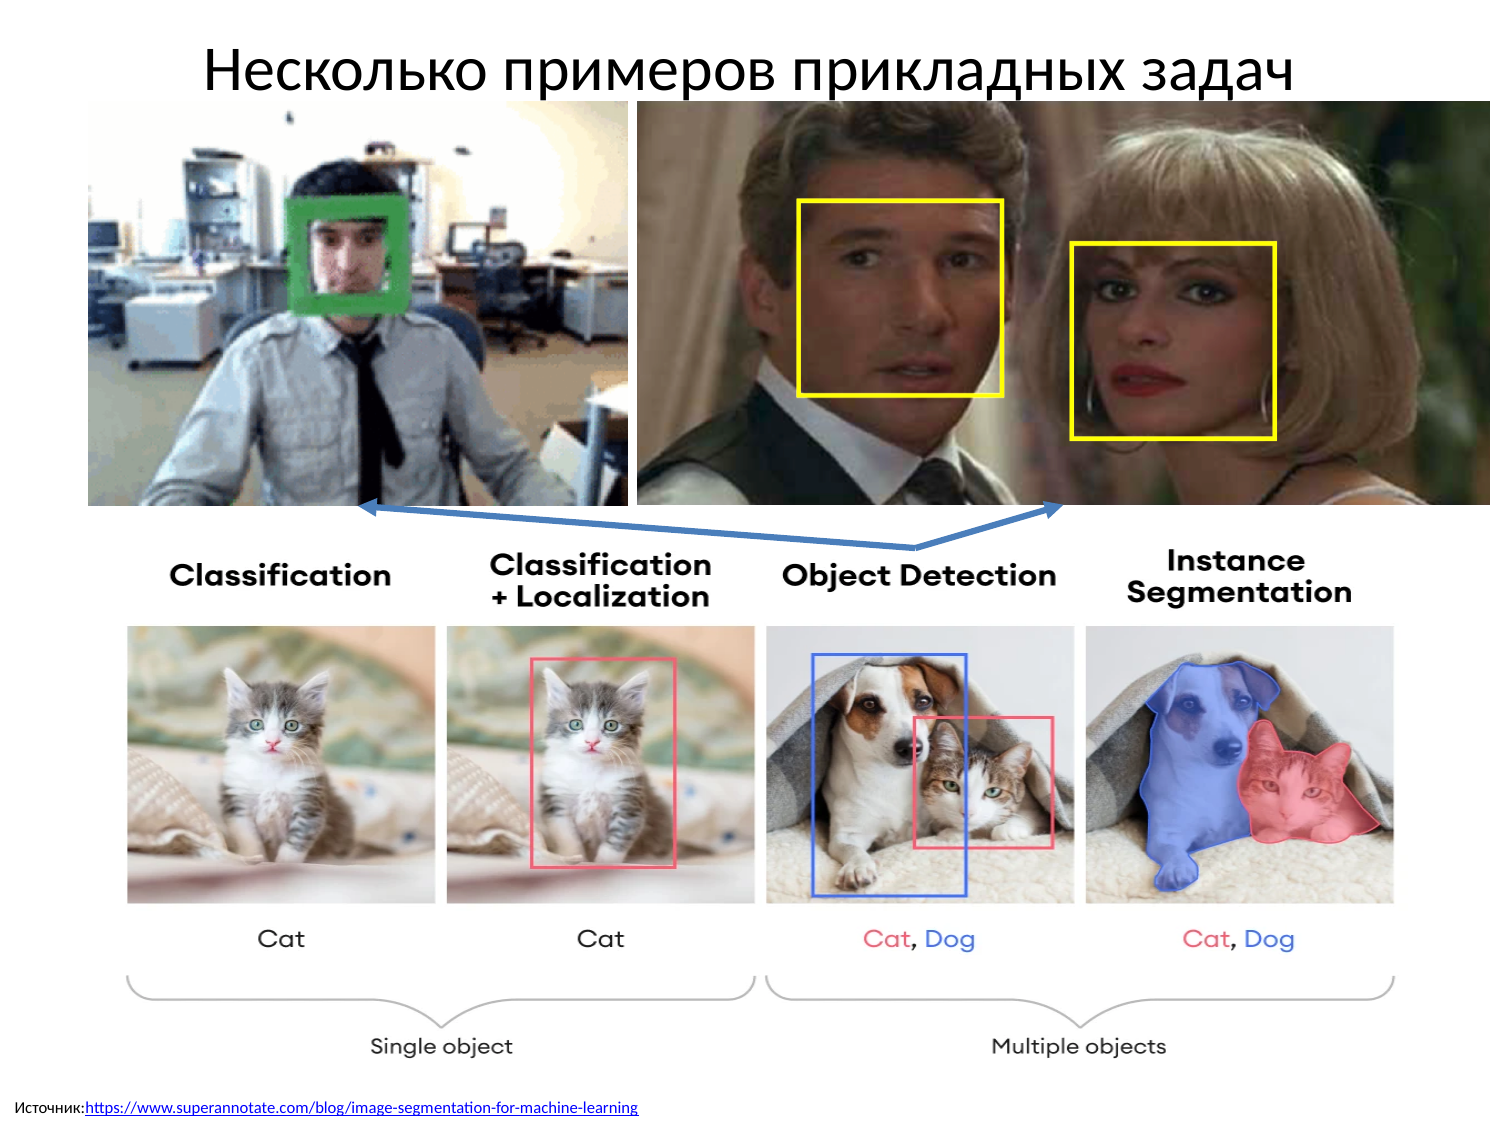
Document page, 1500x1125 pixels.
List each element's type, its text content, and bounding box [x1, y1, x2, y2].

text_box Источник:https://www.superannotate.com/blog/image-segmentation-for-machine-learning [0, 1089, 658, 1125]
picture [88, 101, 628, 507]
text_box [357, 505, 916, 549]
title Несколько примеров прикладных задач [75, 19, 1425, 112]
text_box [915, 504, 1064, 549]
picture [636, 101, 1490, 505]
picture [123, 537, 1412, 1080]
